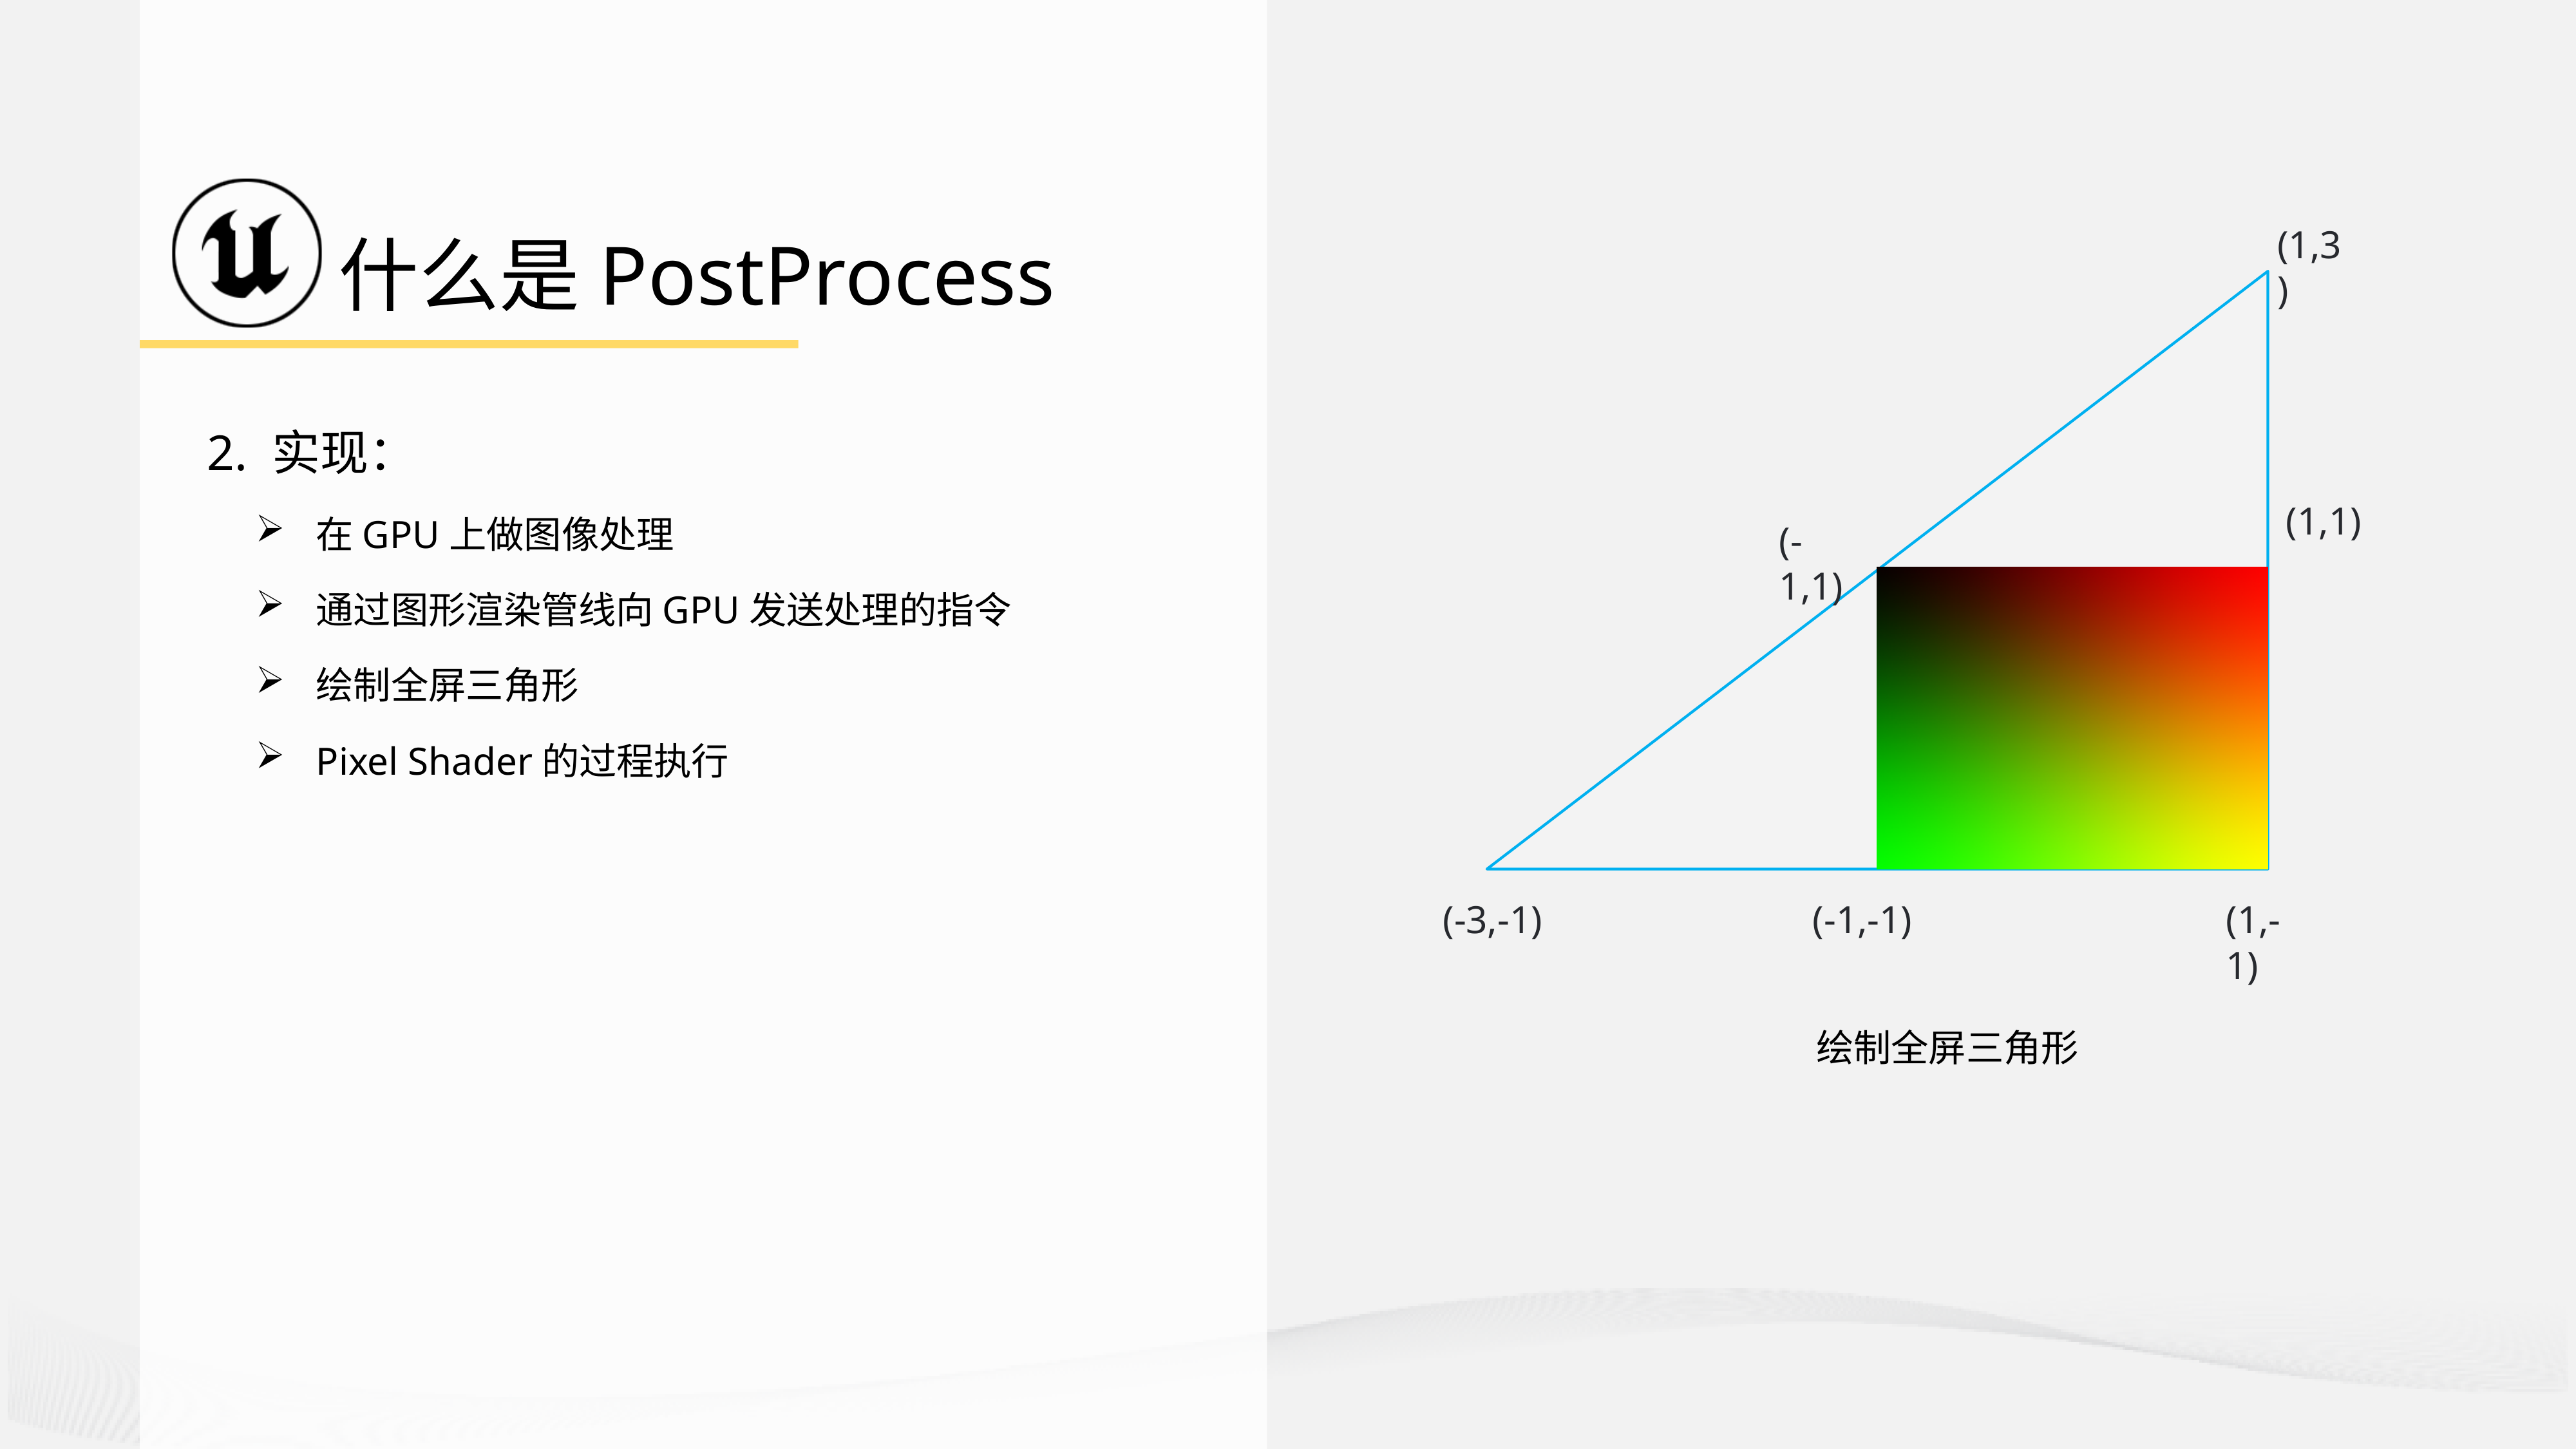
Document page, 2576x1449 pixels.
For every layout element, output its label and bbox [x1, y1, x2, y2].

picture [170, 176, 323, 330]
text_box [139, 0, 1267, 1449]
text_box [1433, 216, 2374, 1075]
